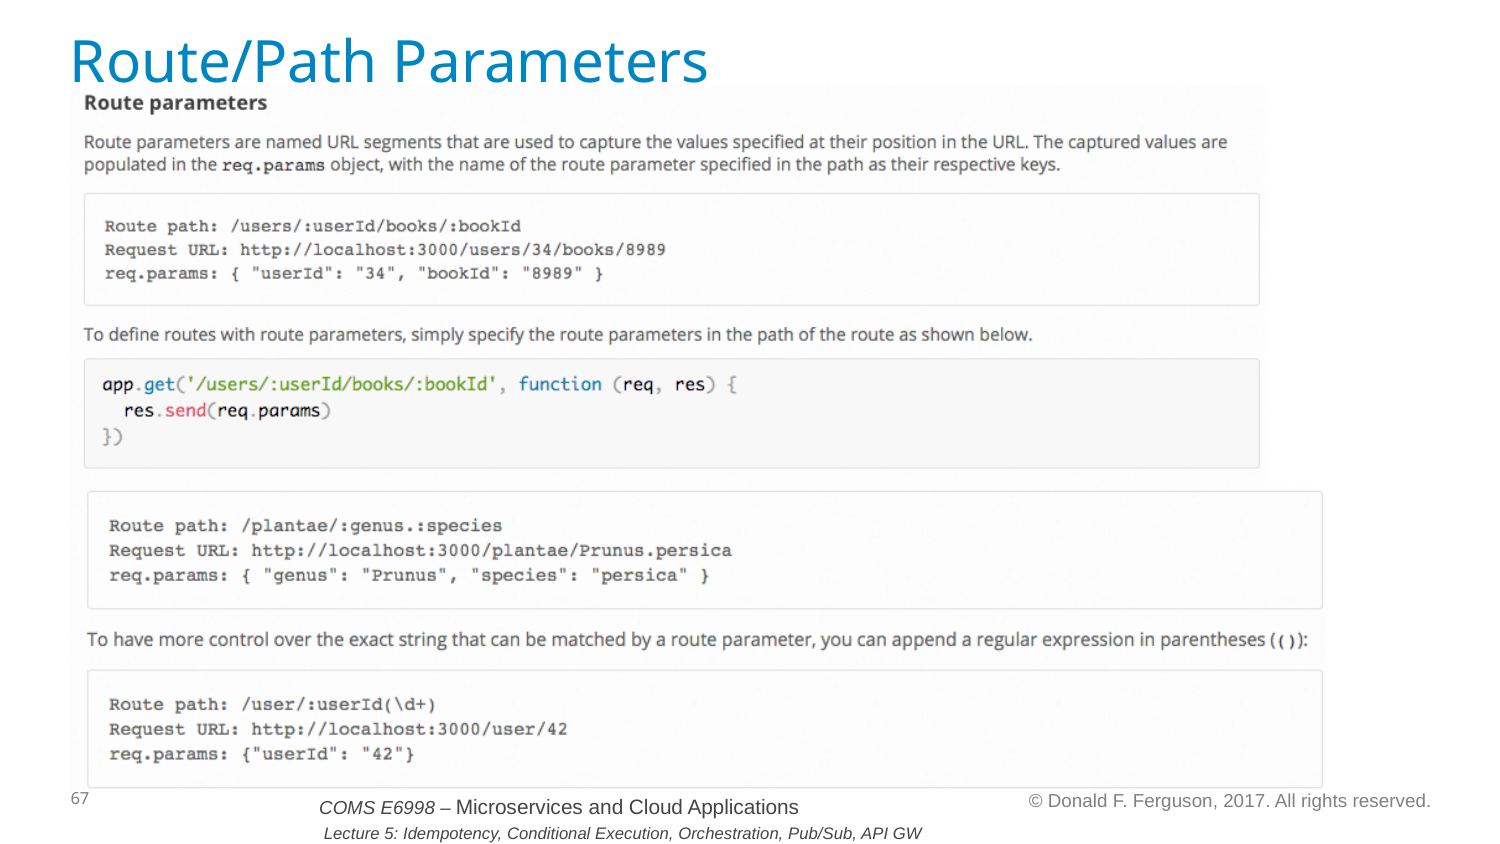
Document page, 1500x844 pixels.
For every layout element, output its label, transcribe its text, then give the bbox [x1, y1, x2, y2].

picture [69, 85, 1327, 791]
title Route/Path Parameters [69, 31, 1422, 96]
